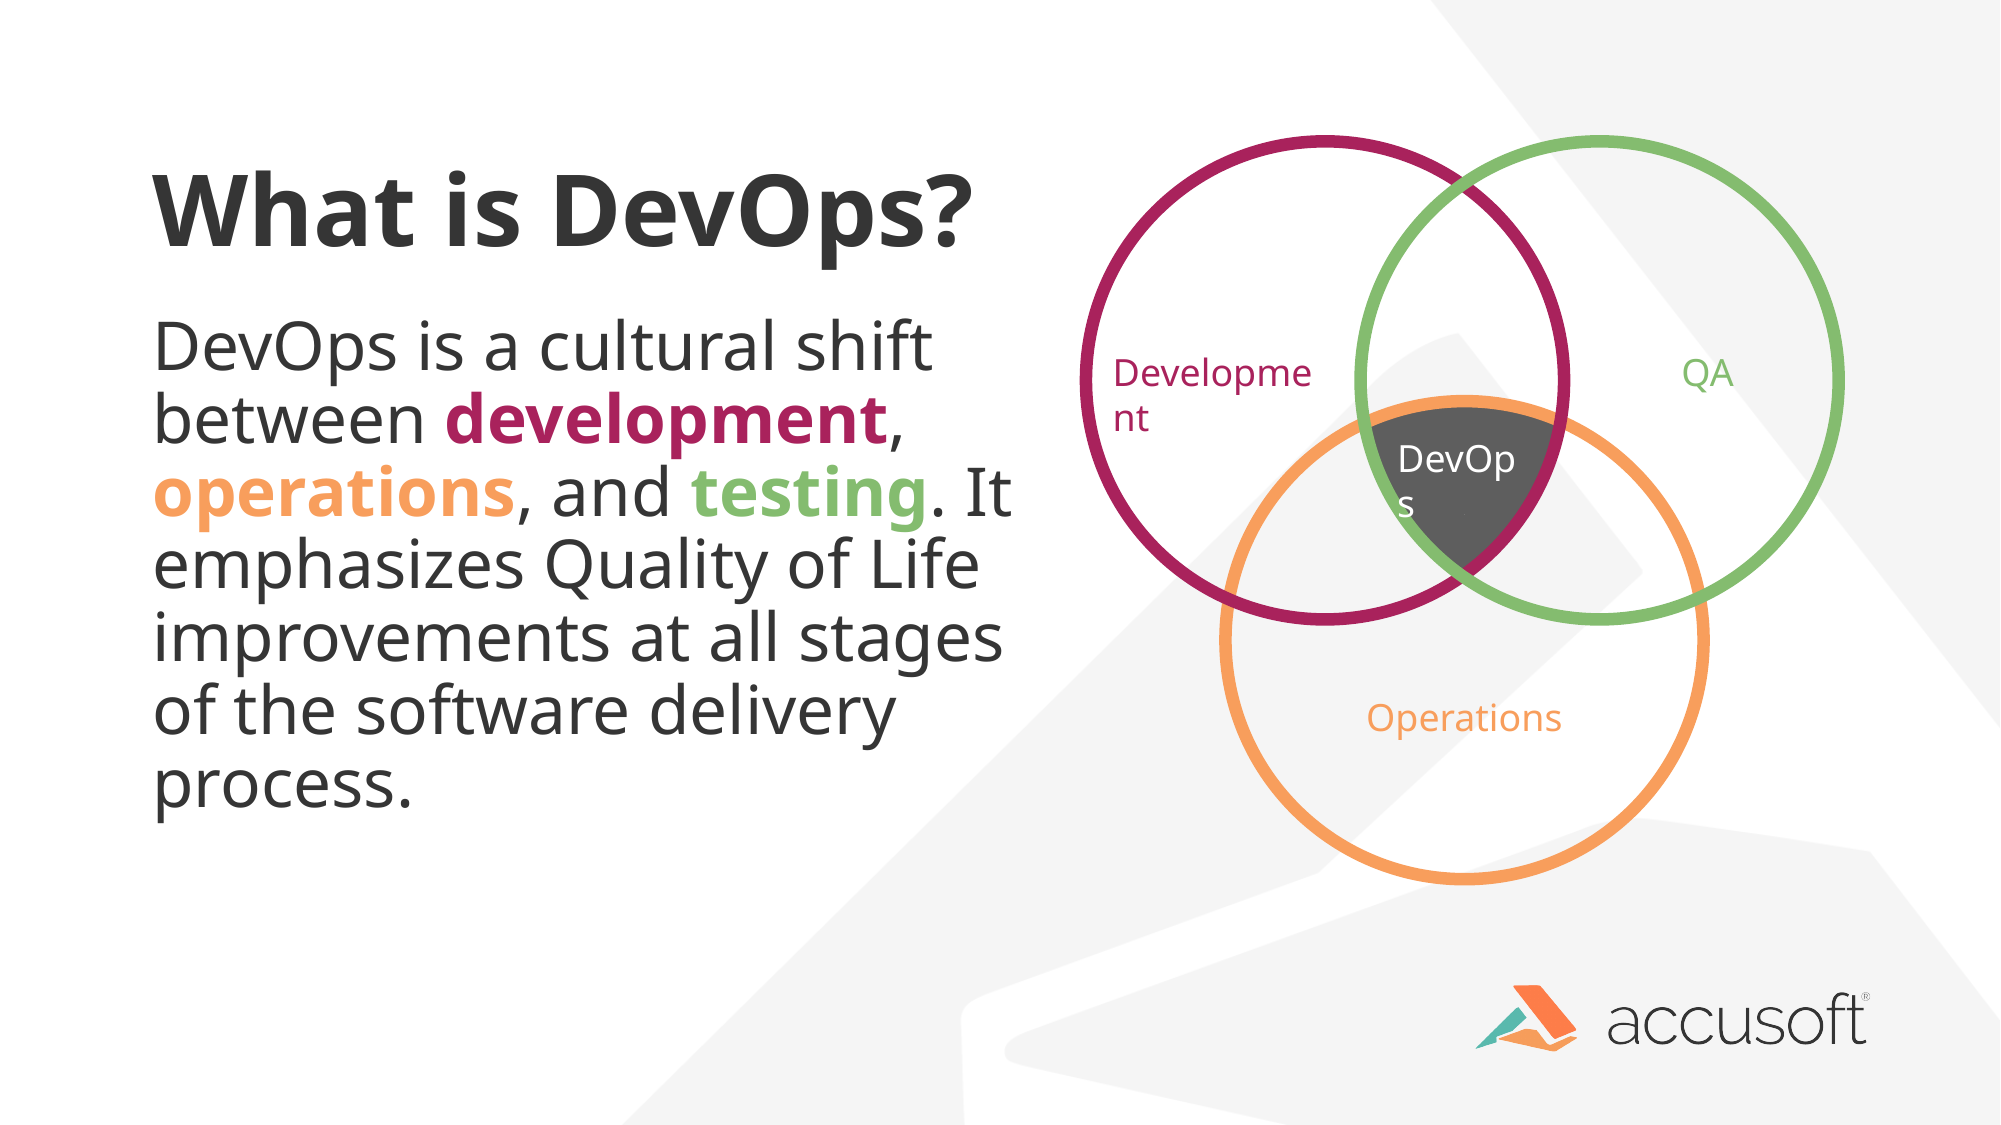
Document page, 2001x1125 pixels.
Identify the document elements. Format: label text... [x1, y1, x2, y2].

text_box Development [1097, 333, 1348, 402]
text_box Operations [1339, 678, 1590, 747]
title What is DevOps? DevOps is a cultural shift between development, operations, and testing. It emphasizes Quality of Life improvements at all stages of the software delivery process. [137, 115, 1039, 867]
text_box [1085, 141, 1462, 620]
text_box [1360, 141, 1839, 620]
picture [1470, 939, 1873, 1098]
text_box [1351, 400, 1576, 585]
text_box QA [1666, 333, 1753, 402]
text_box [1225, 593, 1704, 880]
